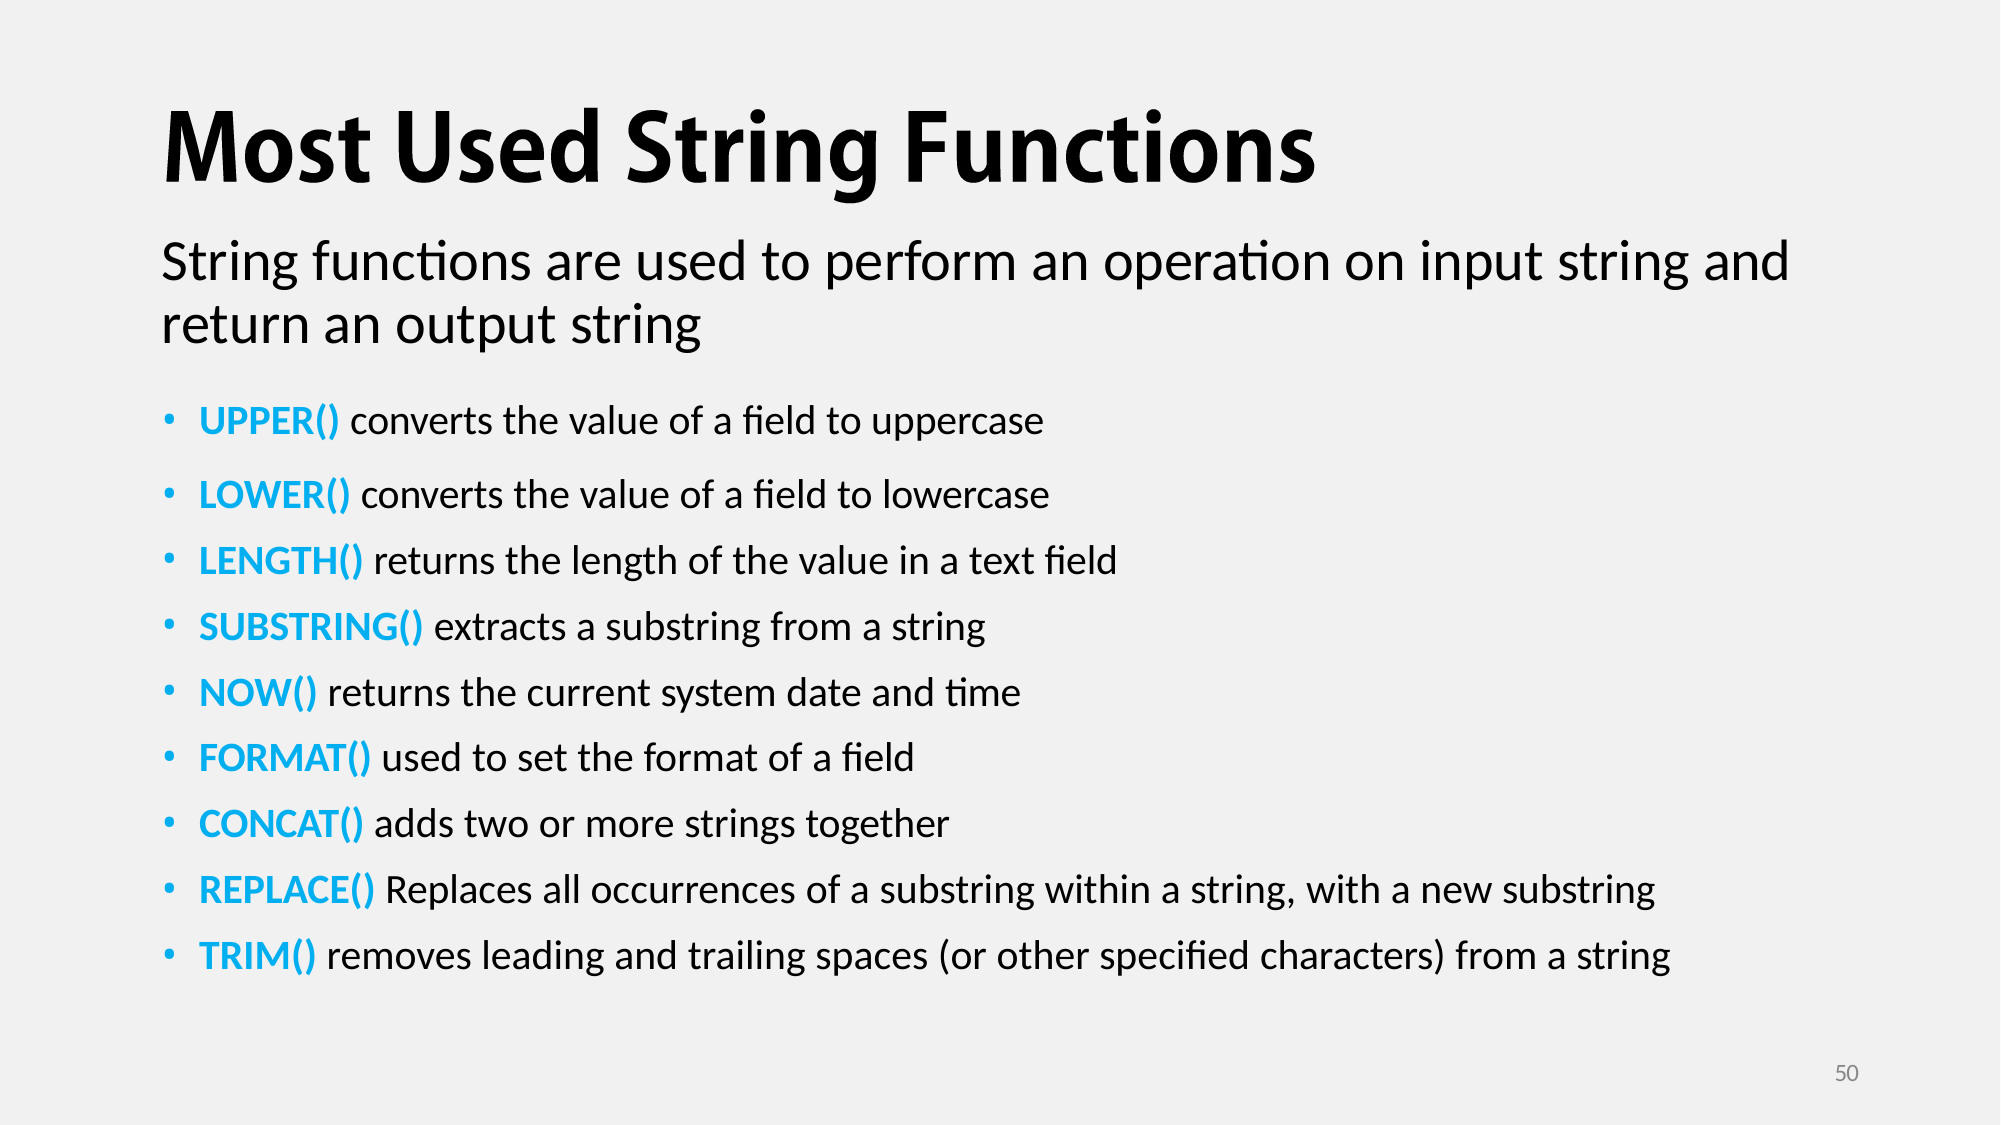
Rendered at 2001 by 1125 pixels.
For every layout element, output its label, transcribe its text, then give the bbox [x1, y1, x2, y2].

picture [161, 92, 1362, 209]
slide_number 50 [1802, 1060, 1875, 1088]
title String functions are used to perform an operation on input string and return an output string [159, 219, 1841, 417]
text_box UPPER() converts the value of a field to uppercase LOWER() converts the value of a field to lowercase LENGTH() returns the length of the value in a text field SUBSTRING() extracts a substring from a string NOW() returns the current system date and time FORMAT() used to set the format of a field CONCAT() adds two or more strings together REPLACE() Replaces all occurrences of a substring within a string, with a new substring TRIM() removes leading and trailing spaces (or other specified characters) from a string [159, 367, 1678, 978]
